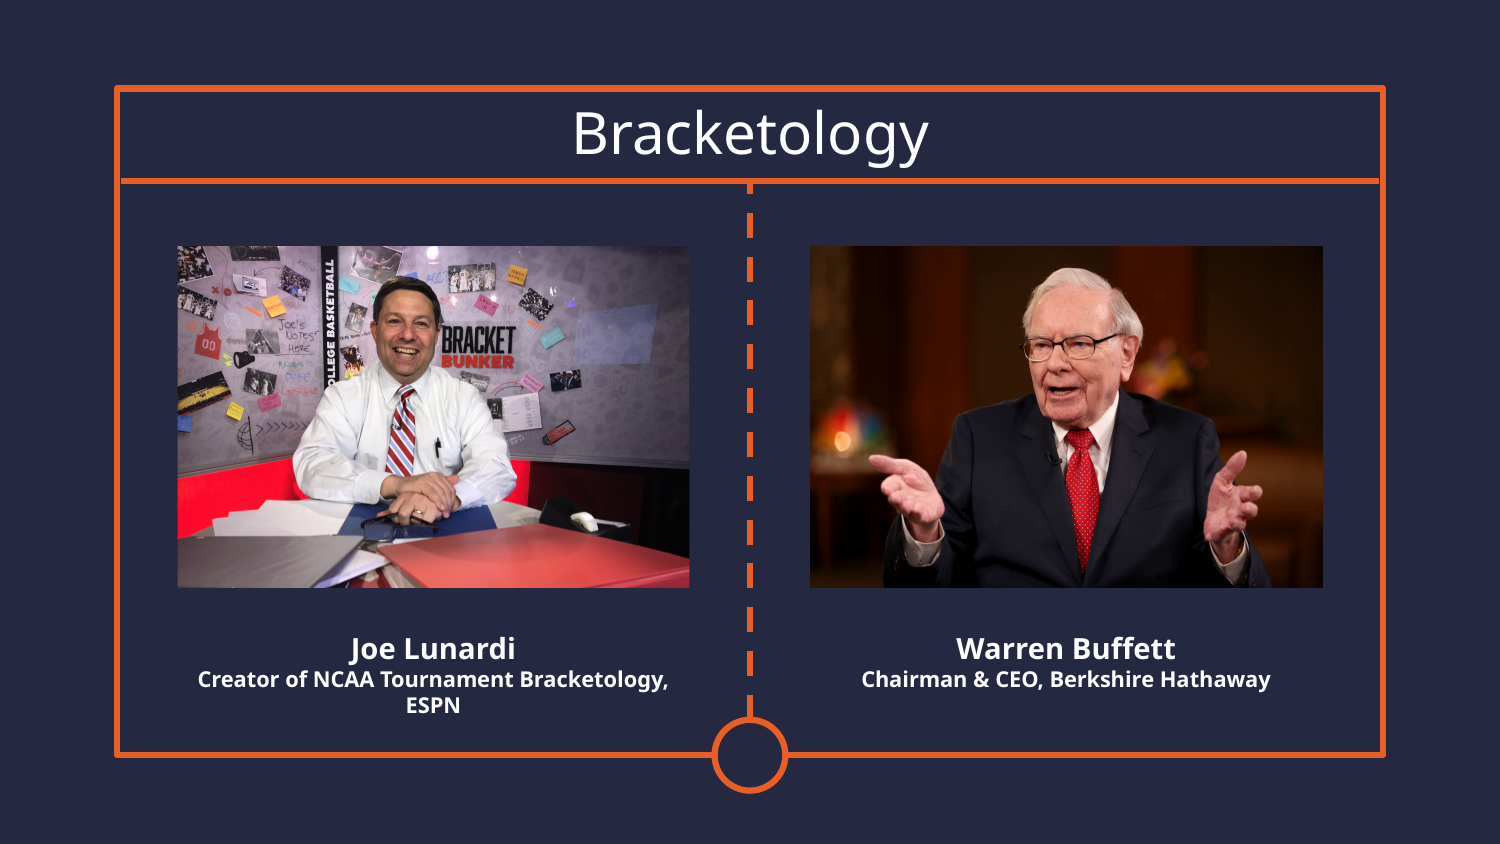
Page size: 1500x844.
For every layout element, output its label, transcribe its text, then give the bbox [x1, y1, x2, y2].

text_box Warren Buffett Chairman & CEO, Berkshire Hathaway [796, 623, 1337, 699]
picture [177, 246, 690, 588]
picture [810, 246, 1323, 588]
text_box Joe Lunardi Creator of NCAA Tournament Bracketology, ESPN [172, 623, 695, 726]
title Bracketology [116, 84, 1383, 178]
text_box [714, 177, 786, 791]
